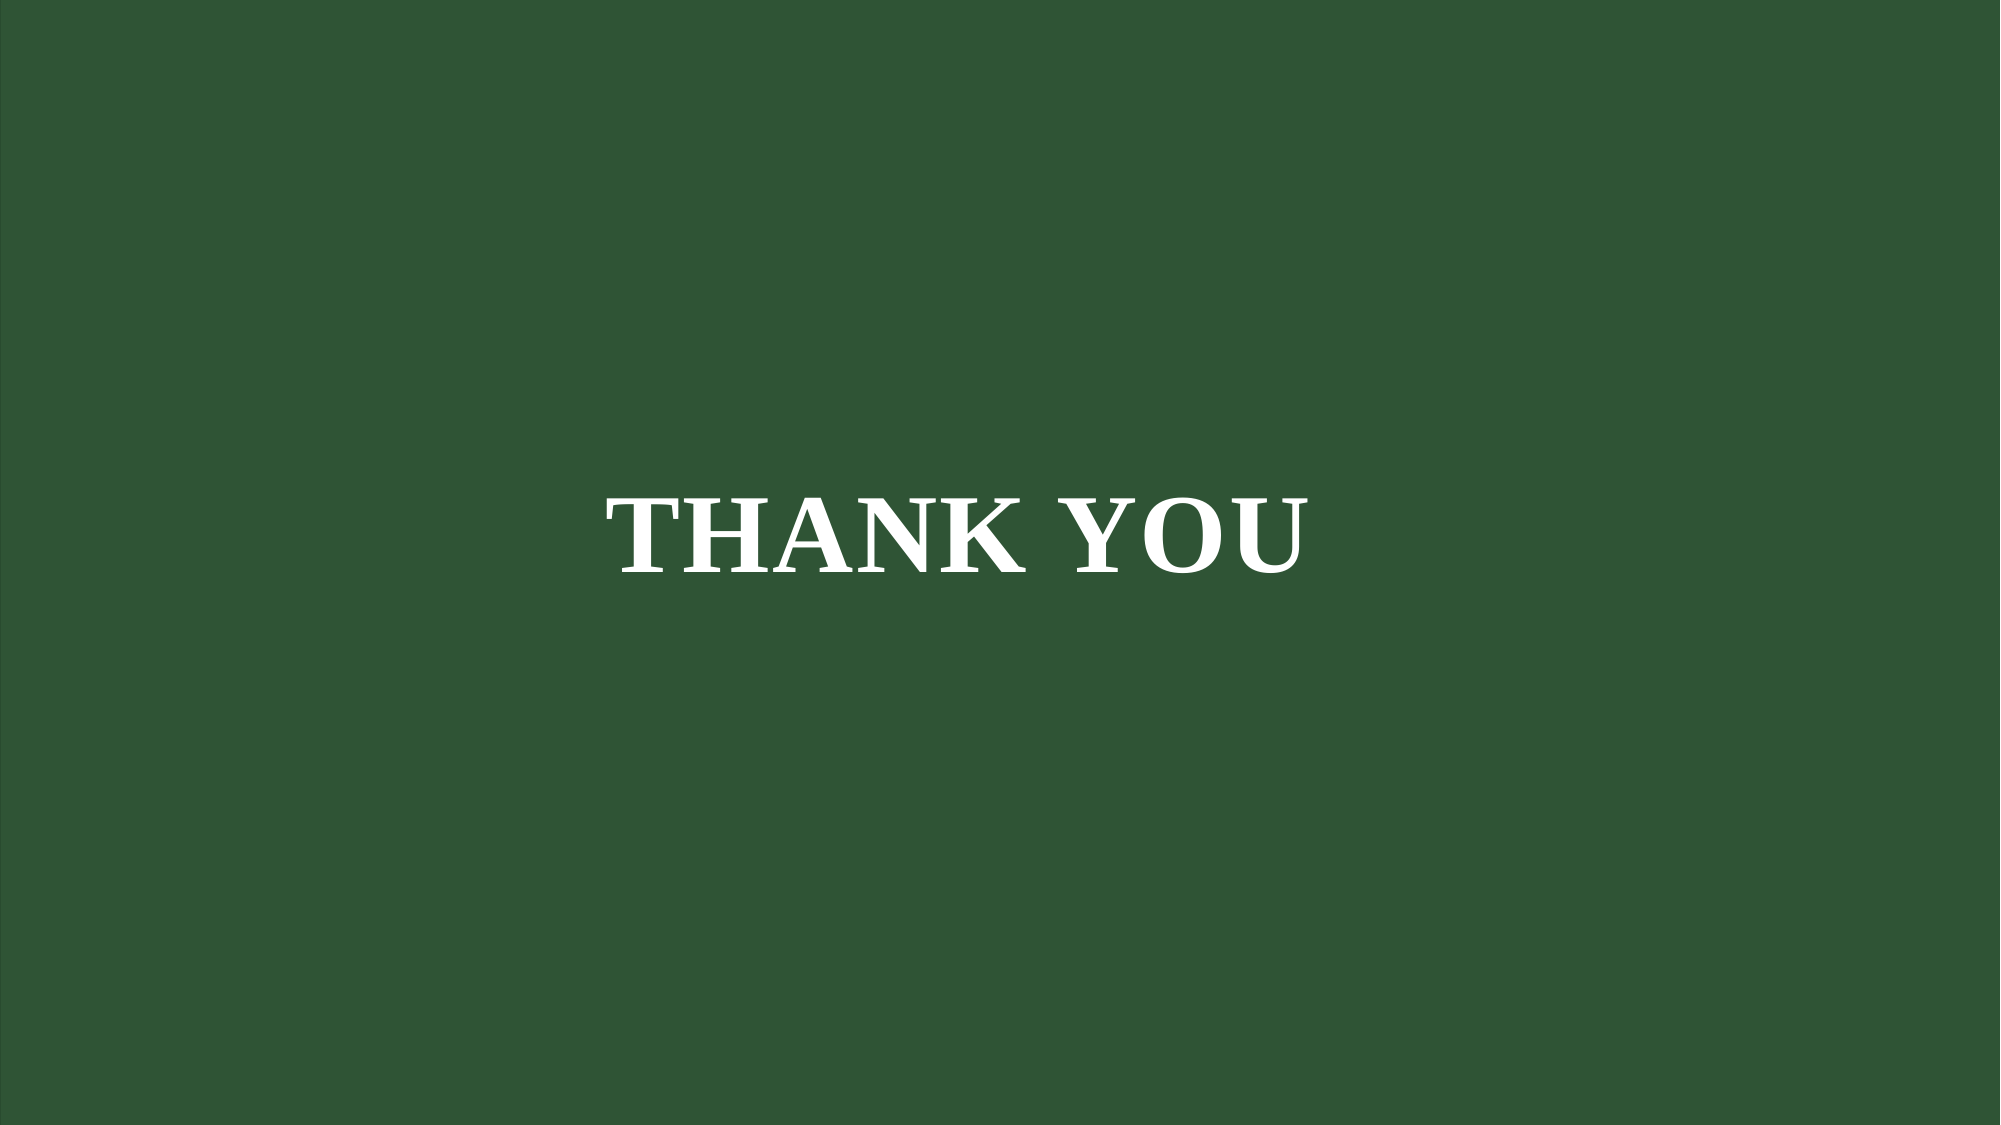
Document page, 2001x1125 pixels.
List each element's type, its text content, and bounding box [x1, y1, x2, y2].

title THANK YOU [587, 410, 2000, 629]
